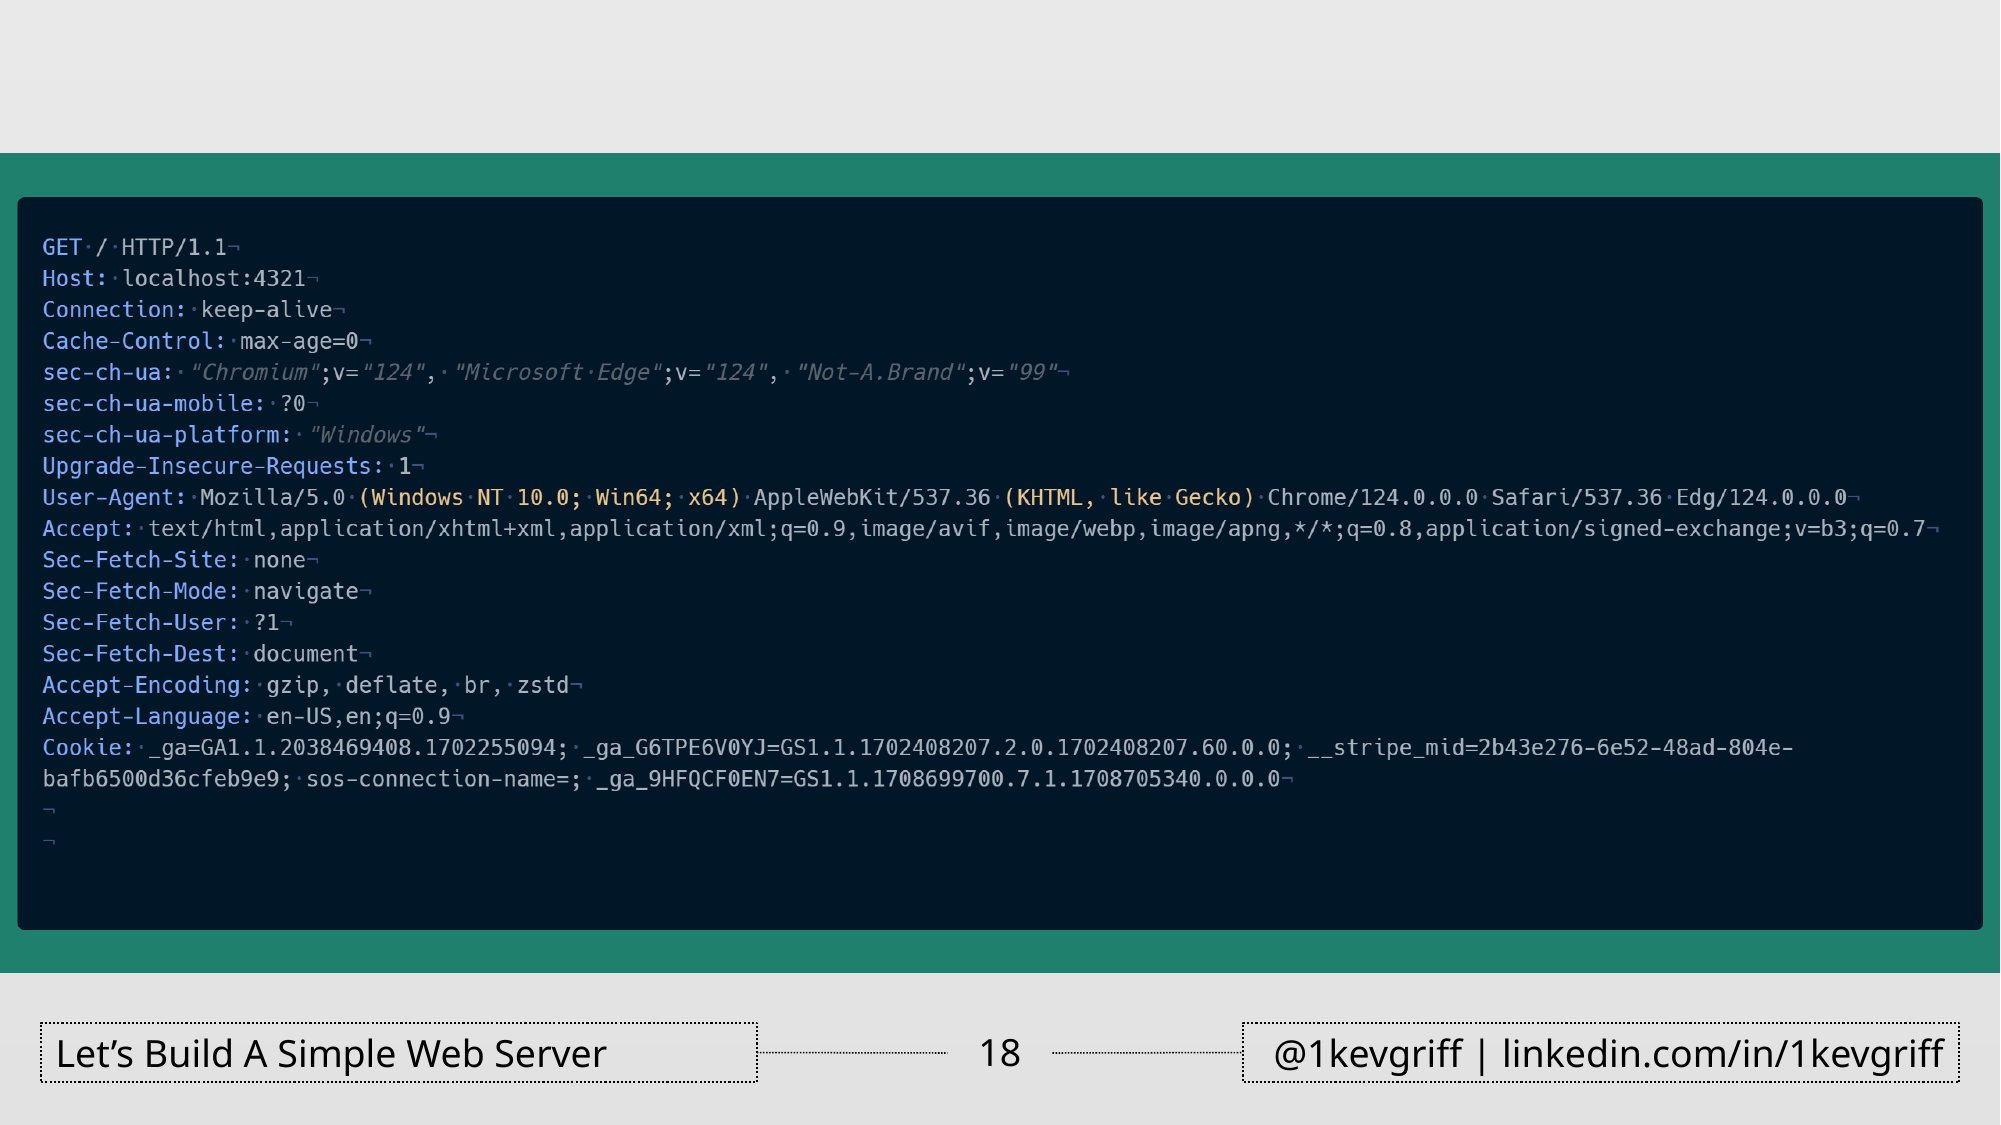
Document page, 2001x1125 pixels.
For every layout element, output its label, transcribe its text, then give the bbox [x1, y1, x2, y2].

text_box 18 [954, 1021, 1046, 1087]
picture [0, 152, 2000, 973]
